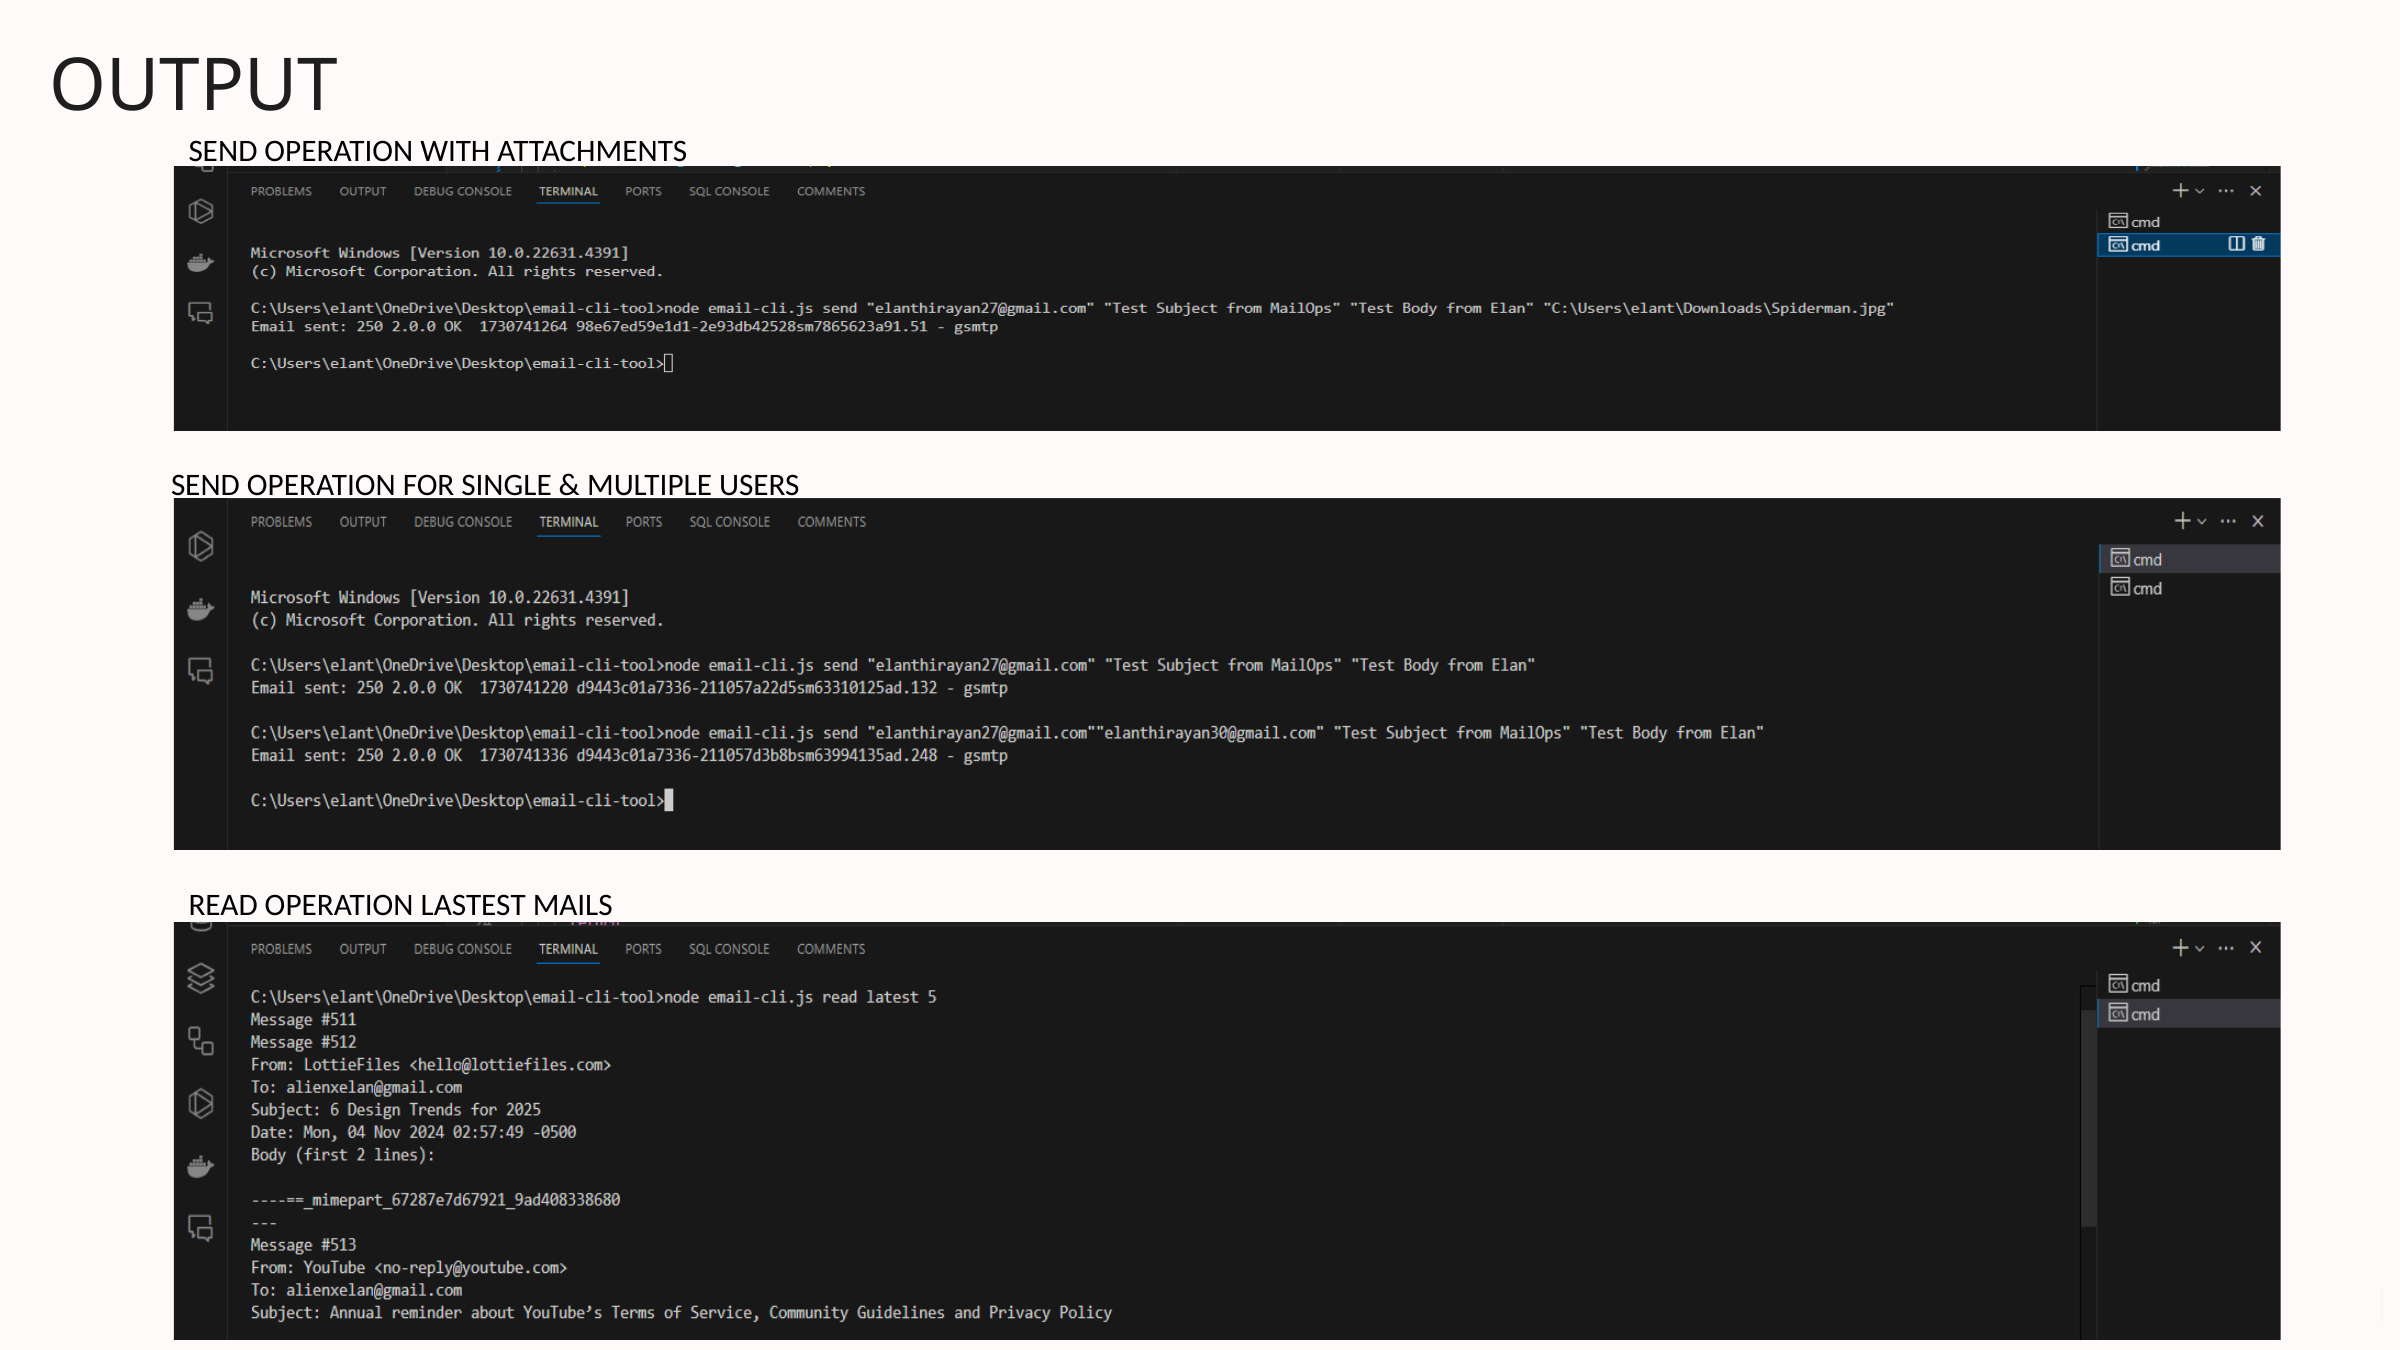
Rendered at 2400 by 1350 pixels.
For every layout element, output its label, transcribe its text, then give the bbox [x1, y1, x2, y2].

text_box SEND OPERATION WITH ATTACHMENTS [173, 122, 778, 166]
picture [173, 922, 2389, 1340]
text_box SEND OPERATION FOR SINGLE & MULTIPLE USERS [156, 456, 849, 509]
picture [173, 166, 2281, 431]
text_box OUTPUT [49, 16, 352, 126]
text_box READ OPERATION LASTEST MAILS [173, 876, 778, 922]
picture [173, 498, 2281, 850]
